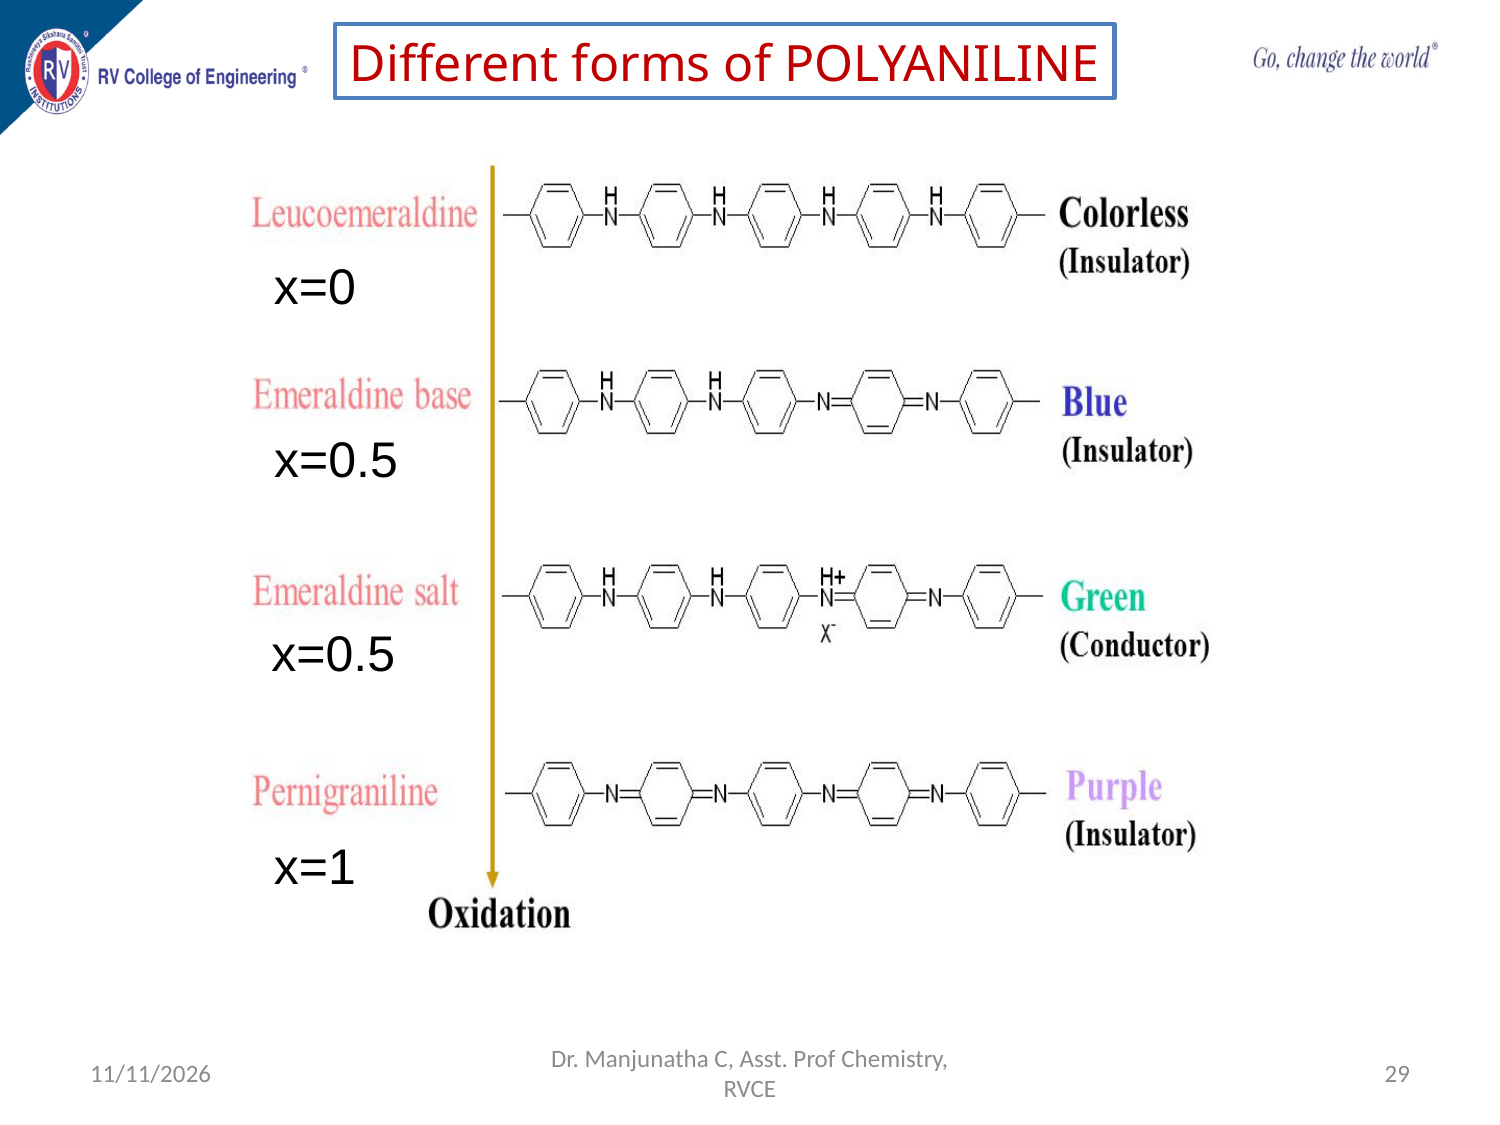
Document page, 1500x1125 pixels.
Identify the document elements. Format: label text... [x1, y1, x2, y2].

picture [1242, 30, 1446, 83]
slide_number 29 [1074, 1042, 1425, 1103]
picture [0, 0, 311, 140]
text_box Different forms of POLYANILINE [333, 22, 1117, 100]
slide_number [75, 1042, 425, 1103]
footer Dr. Manjunatha C, Asst. Prof Chemistry, RVCE [512, 1042, 988, 1103]
picture [234, 149, 1235, 1001]
